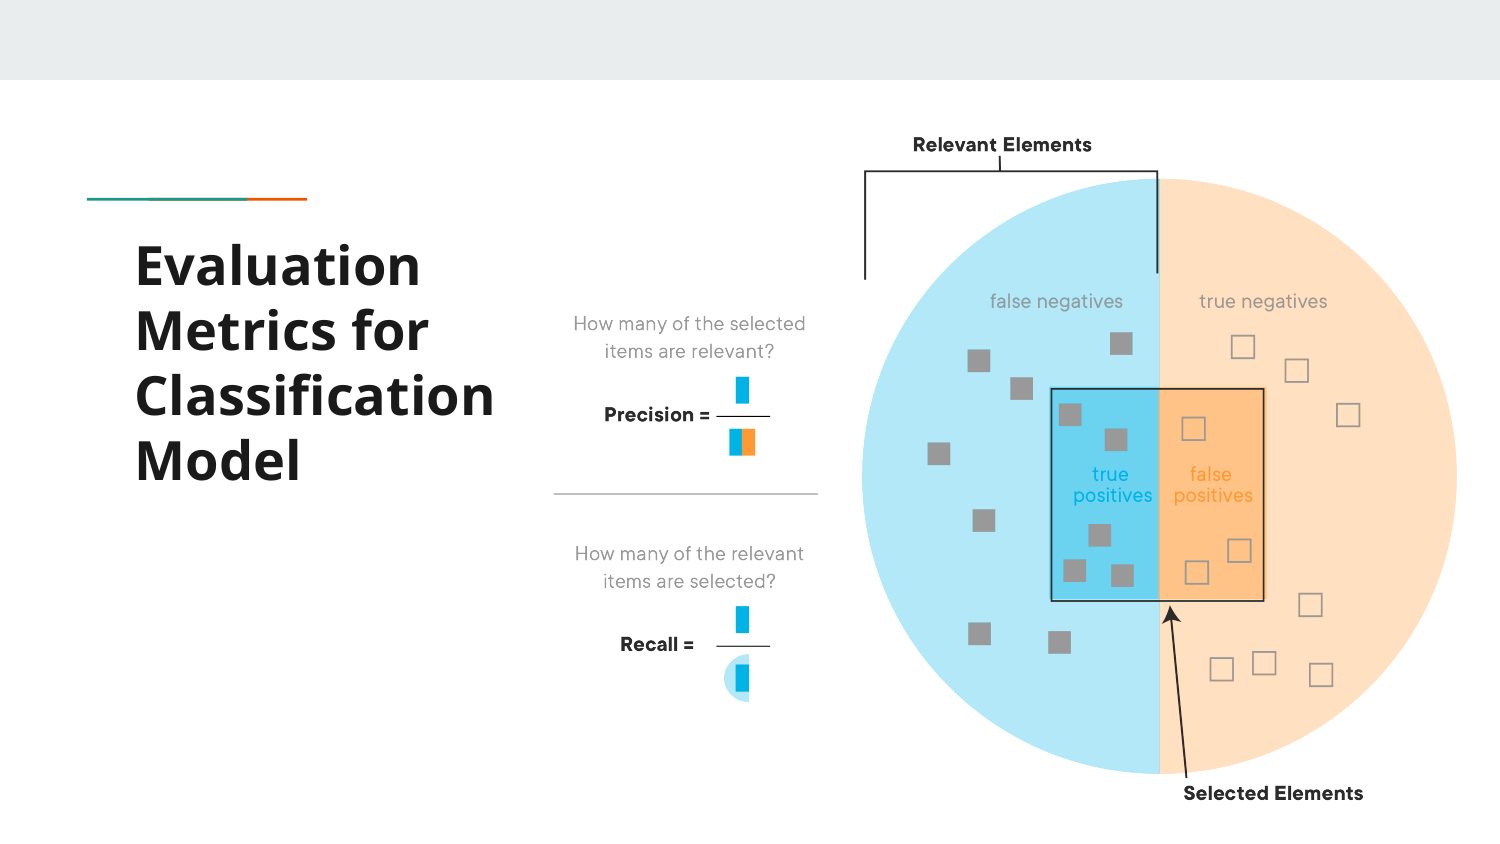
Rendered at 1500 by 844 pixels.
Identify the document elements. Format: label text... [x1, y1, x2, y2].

picture [553, 131, 1457, 807]
title Evaluation Metrics for Classification Model [119, 216, 518, 634]
